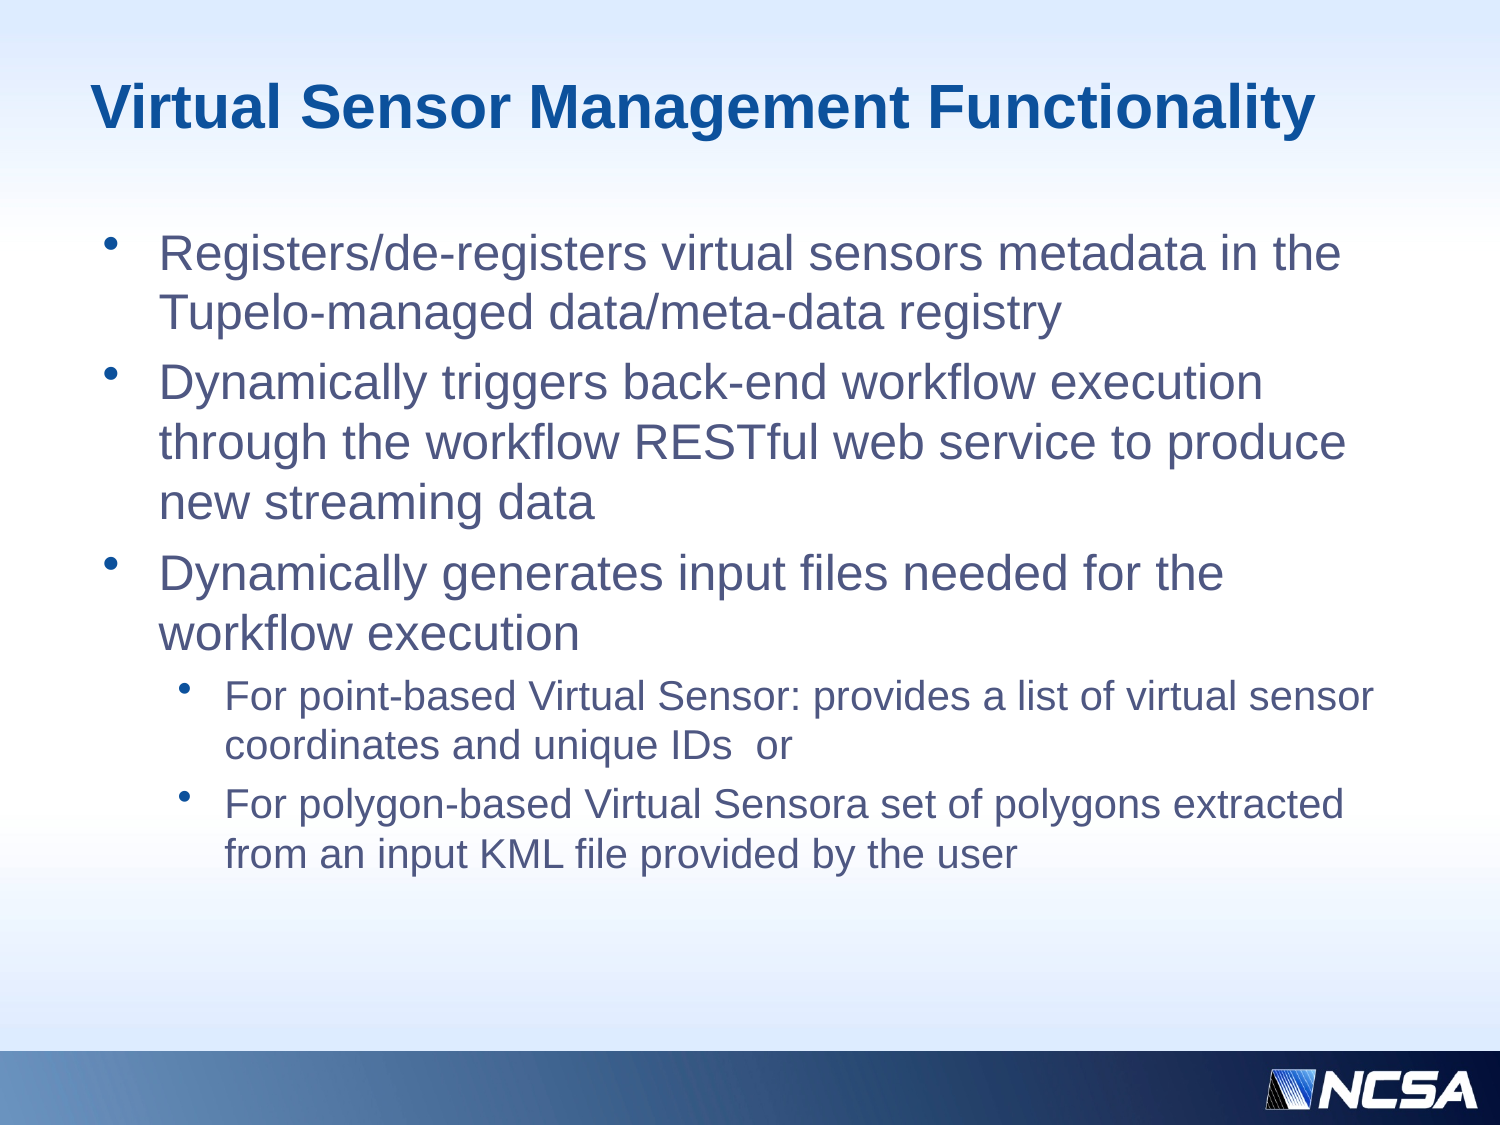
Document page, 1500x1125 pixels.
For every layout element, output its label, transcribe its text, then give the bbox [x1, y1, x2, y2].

picture [0, 0, 1500, 272]
title Virtual Sensor Management Functionality [74, 44, 1426, 163]
list Registers/de-registers virtual sensors metadata in the Tupelo-managed data/meta-data registry Dynamically triggers back-end workflow execution through the workflow RESTful web service to produce new streaming data Dynamically generates input files needed for the workflow execution For point-based Virtual Sensor: provides a list of virtual sensor coordinates and unique IDs or For polygon-based Virtual Sensora set of polygons extracted from an input KML file provided by the user [87, 212, 1438, 988]
picture [0, 787, 1500, 1125]
